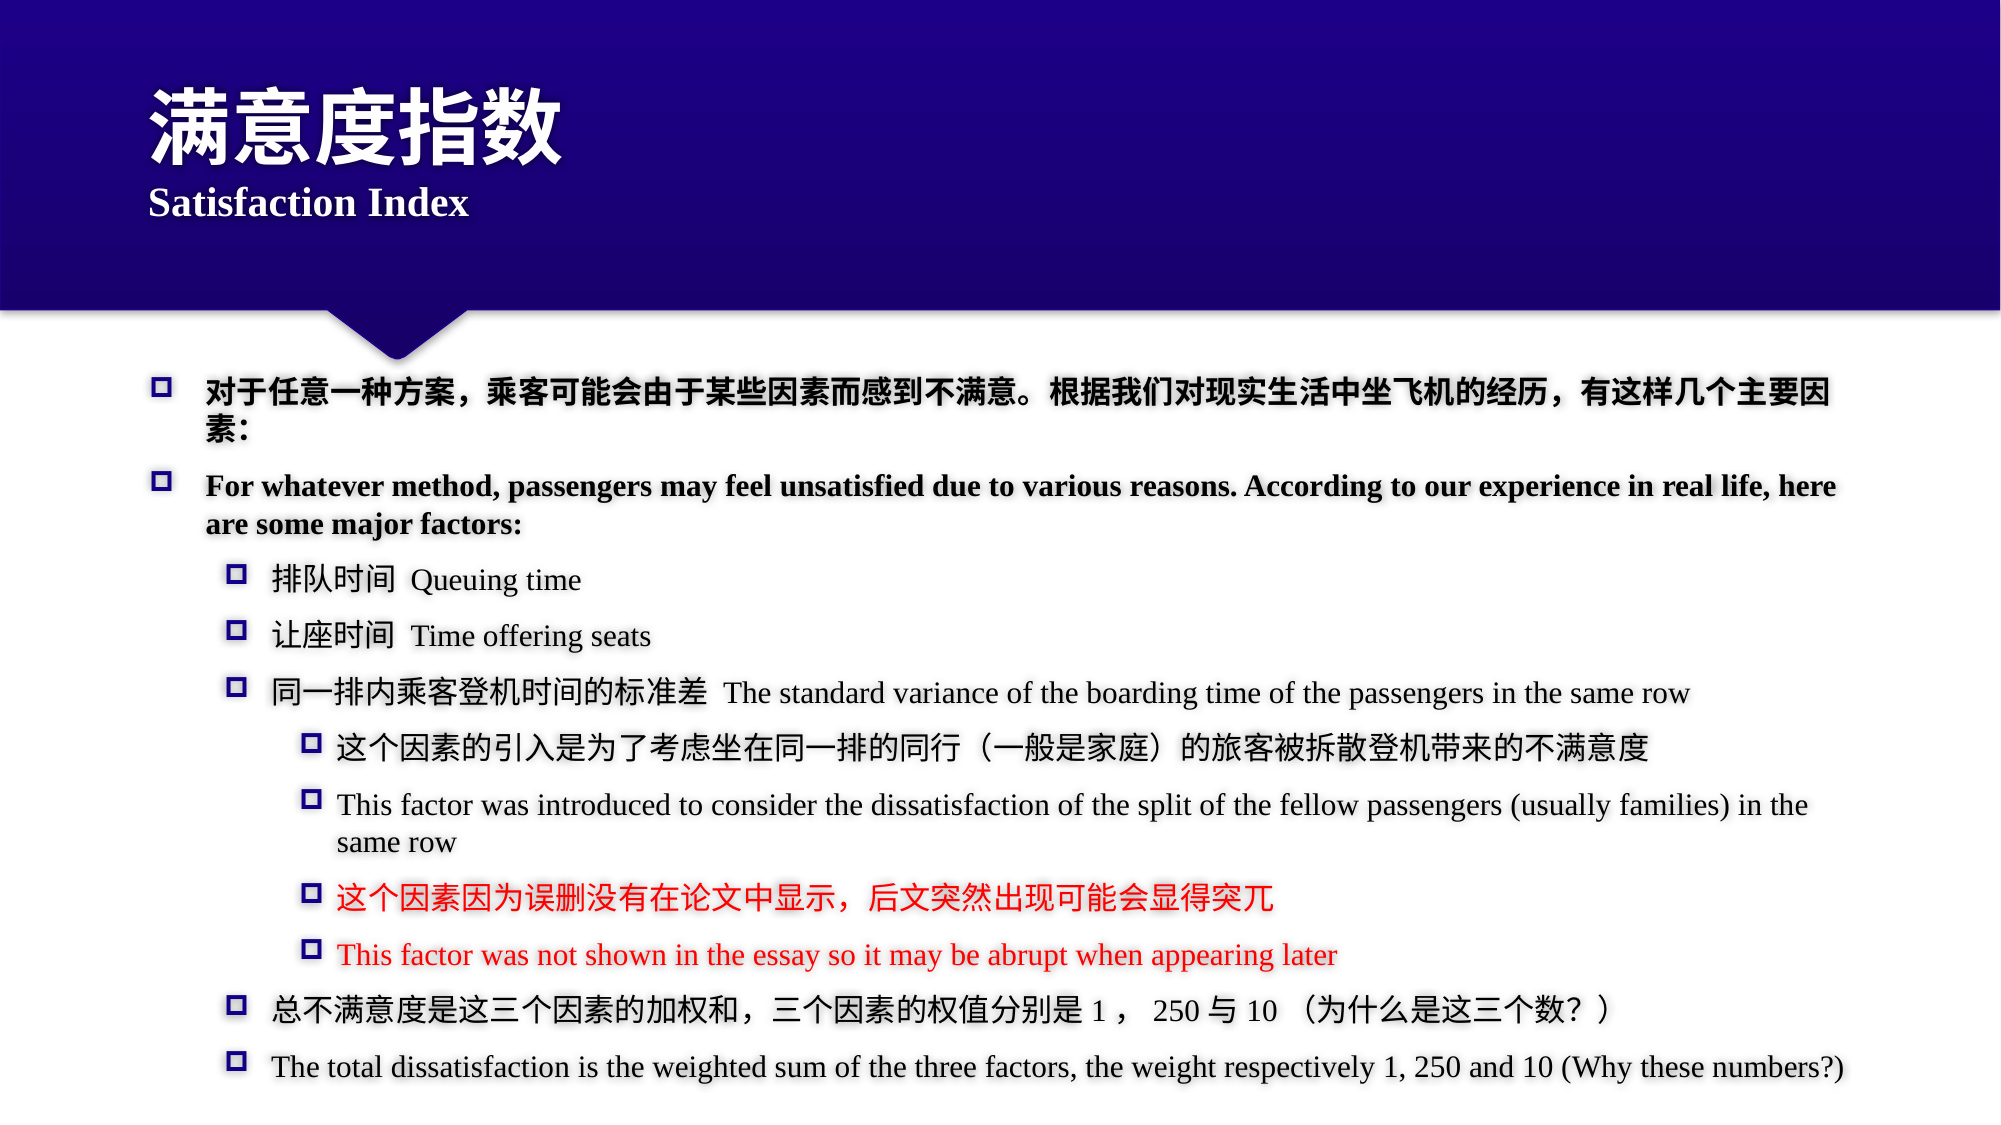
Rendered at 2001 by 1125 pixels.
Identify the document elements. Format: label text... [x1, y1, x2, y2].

list 对于任意一种方案，乘客可能会由于某些因素而感到不满意。根据我们对现实生活中坐飞机的经历，有这样几个主要因素： For whatever method, passengers may feel unsatisfied due to various reasons. According to our experience in real life, here are some major factors: 排队时间 Queuing time 让座时间 Time offering seats 同一排内乘客登机时间的标准差 The standard variance of the boarding time of the passengers in the same row 这个因素的引入是为了考虑坐在同一排的同行（一般是家庭）的旅客被拆散登机带来的不满意度 This factor was introduced to consider the dissatisfaction of the split of the fellow passengers (usually families) in the same row 这个因素因为误删没有在论文中显示，后文突然出现可能会显得突兀 This factor was not shown in the essay so it may be abrupt when appearing later 总不满意度是这三个因素的加权和，三个因素的权值分别是1，250与10（为什么是这三个数？） The total dissatisfaction is the weighted sum of the three factors, the weight respectively 1, 250 and 10 (Why these numbers?) [134, 364, 1866, 962]
title 满意度指数 Satisfaction Index [132, 73, 1868, 233]
